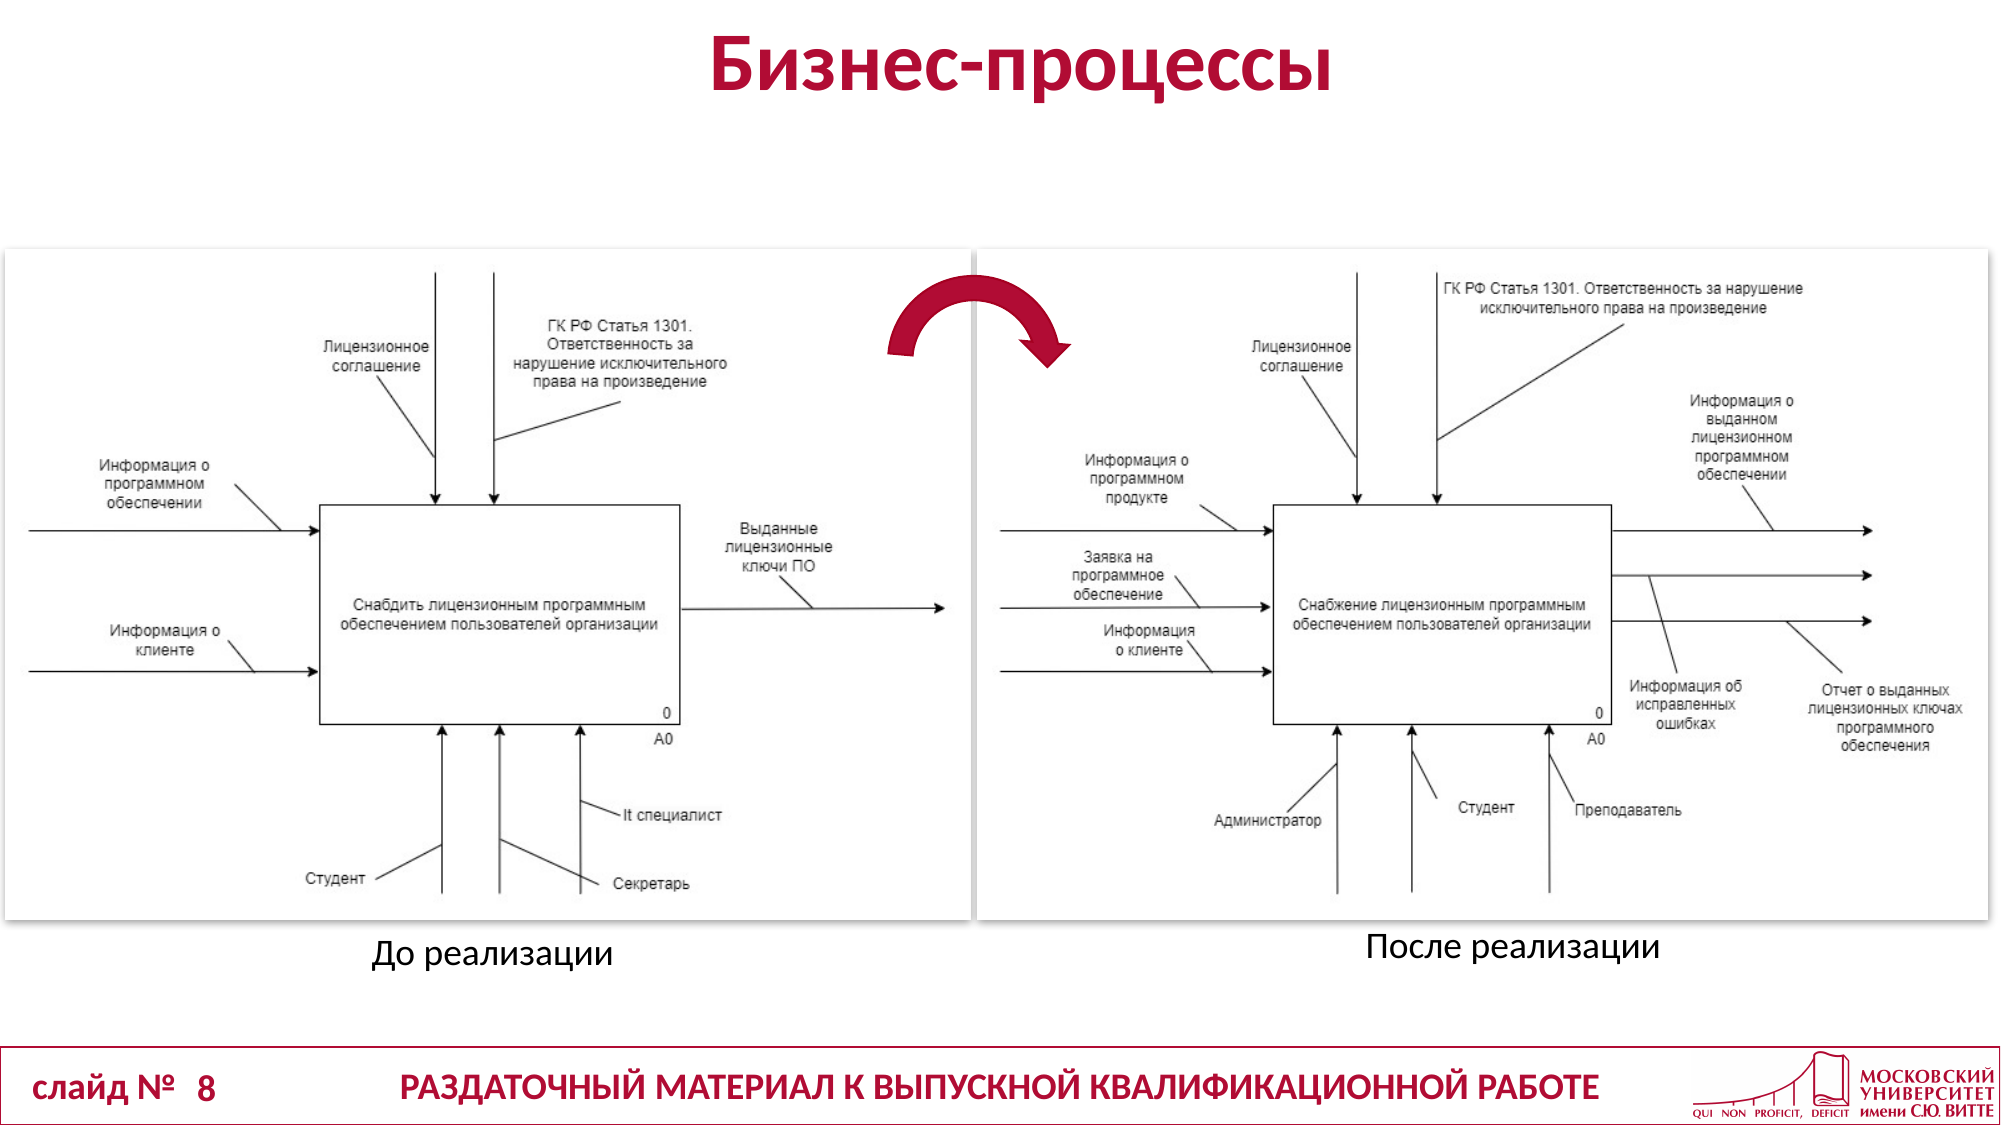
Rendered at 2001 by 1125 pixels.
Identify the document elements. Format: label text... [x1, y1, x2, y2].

text_box После реализации [1350, 913, 1677, 974]
text_box 8 [182, 1056, 258, 1117]
text_box Бизнес-процессы [148, 0, 1896, 115]
picture [19, 263, 957, 906]
picture [991, 263, 1974, 906]
text_box До реализации [356, 920, 630, 981]
picture [1691, 1049, 1996, 1121]
text_box [957, 274, 991, 304]
